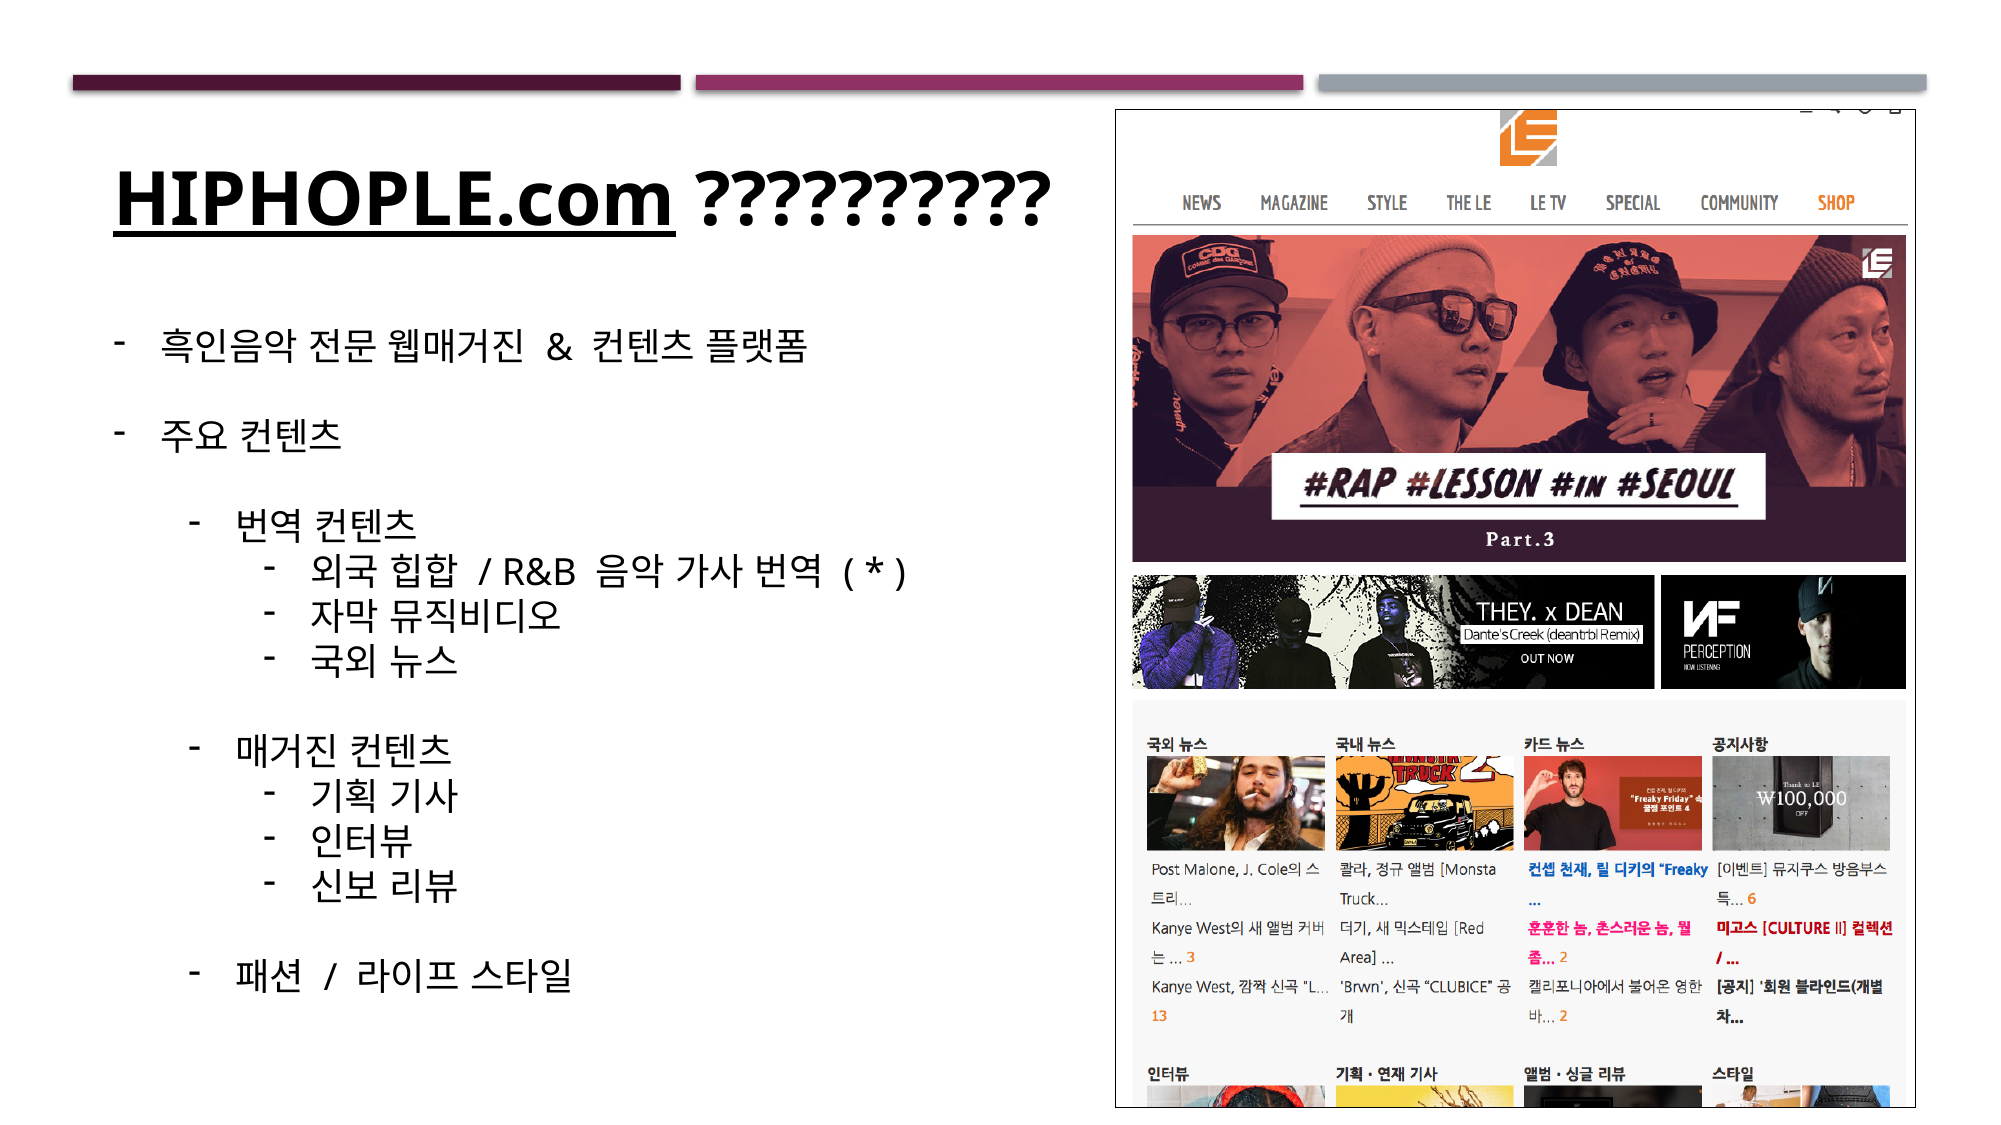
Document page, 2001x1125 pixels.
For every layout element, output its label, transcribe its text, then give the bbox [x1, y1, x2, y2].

picture [1114, 109, 1917, 1108]
text_box 흑인음악 전문 웹매거진 & 컨텐츠 플랫폼 주요 컨텐츠 번역 컨텐츠 외국 힙합 / R&B 음악 가사 번역 ( * ) 자막 뮤직비디오 국외 뉴스 매거진 컨텐츠 기획 기사 인터뷰 신보 리뷰 패션 / 라이프 스타일 [98, 315, 1109, 1051]
text_box HIPHOPLE.com ?????????? [98, 143, 1088, 261]
